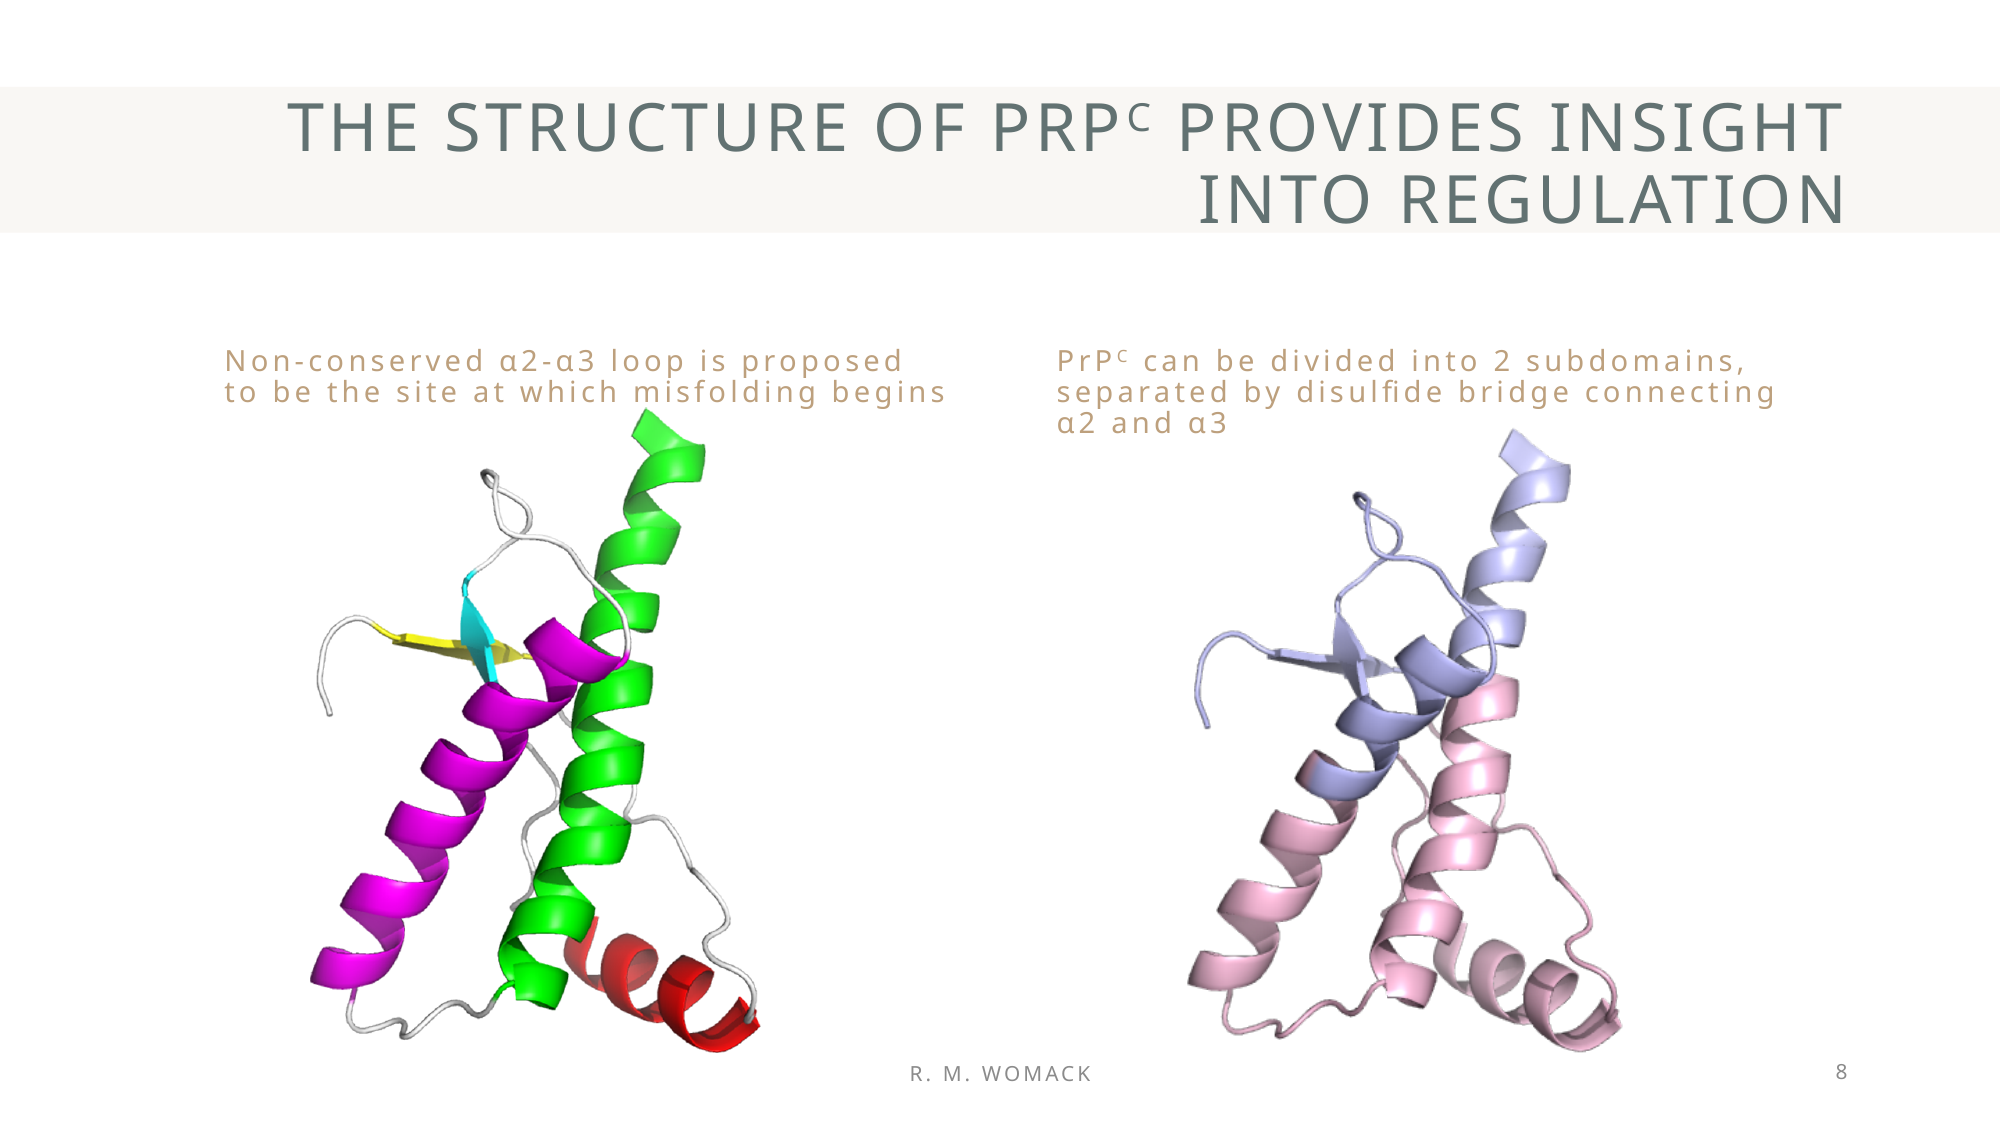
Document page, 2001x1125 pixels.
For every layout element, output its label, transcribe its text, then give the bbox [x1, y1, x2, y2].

list PrPC can be divided into 2 subdomains, separated by disulfide bridge connecting α2 and α3 [1041, 338, 1801, 408]
slide_number 8 [1412, 1042, 1863, 1103]
title The structure of PrPC provides insight into regulation [137, 106, 1863, 226]
footer R. M. Womack [662, 1042, 1338, 1103]
picture [310, 407, 761, 1053]
list Non-conserved α2-α3 loop is proposed to be the site at which misfolding begins [209, 338, 969, 408]
picture [1145, 407, 1697, 1073]
